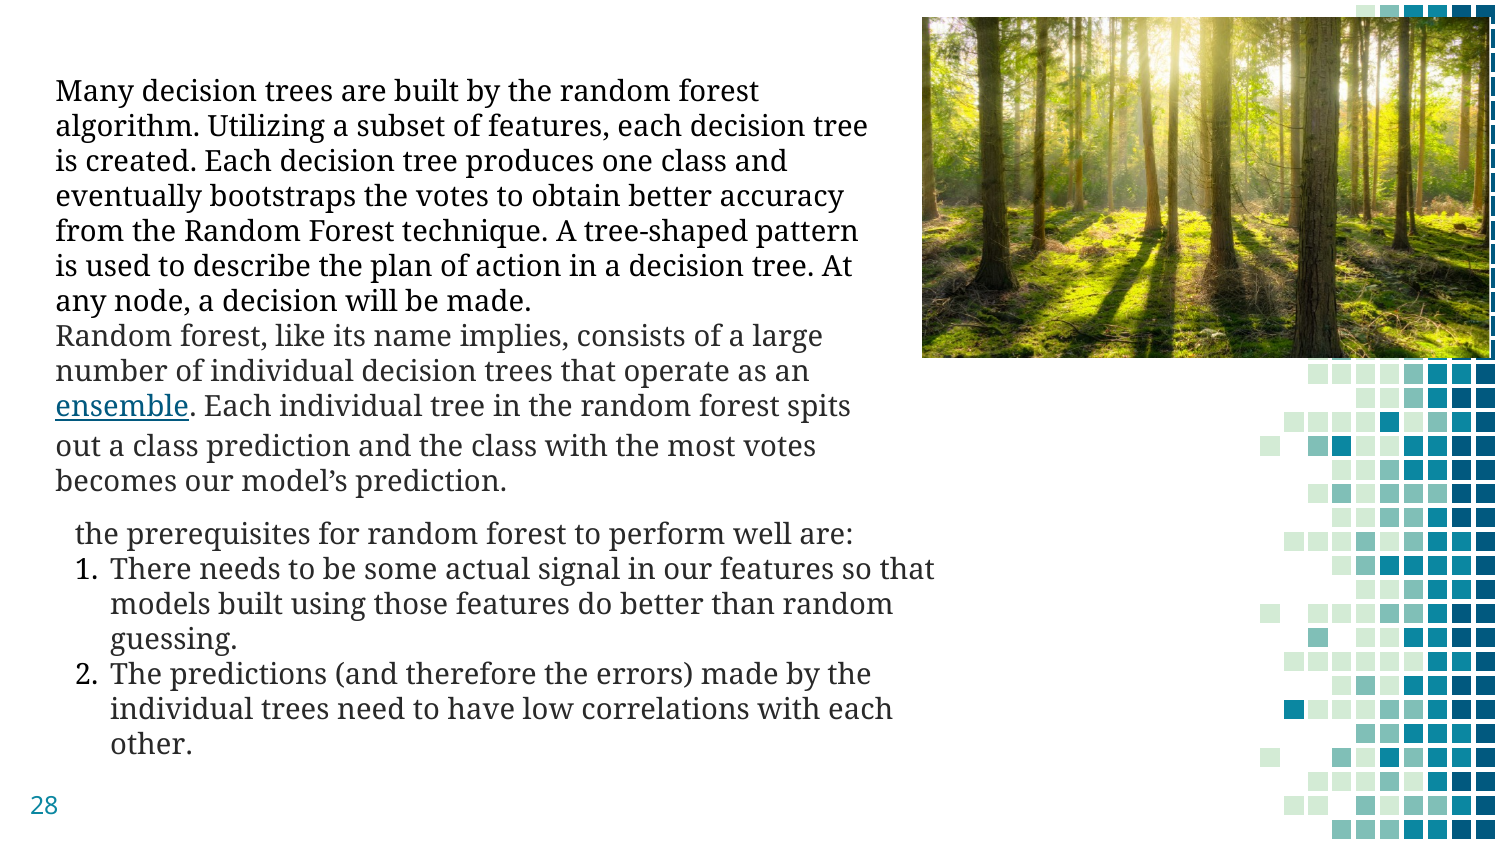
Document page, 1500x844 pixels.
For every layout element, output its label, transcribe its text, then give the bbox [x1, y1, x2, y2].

text_box the prerequisites for random forest to perform well are: There needs to be some actual signal in our features so that models built using those features do better than random guessing. The predictions (and therefore the errors) made by the individual trees need to have low correlations with each other. [60, 507, 993, 803]
picture [921, 17, 1492, 359]
text_box Many decision trees are built by the random forest algorithm. Utilizing a subset of features, each decision tree is created. Each decision tree produces one class and eventually bootstraps the votes to obtain better accuracy from the Random Forest technique. A tree-shaped pattern is used to describe the plan of action in a decision tree. At any node, a decision will be made. Random forest, like its name implies, consists of a large number of individual decision trees that operate as an ensemble. Each individual tree in the random forest spits out a class prediction and the class with the most votes becomes our model’s prediction. [40, 65, 903, 505]
slide_number 28 [15, 774, 105, 839]
